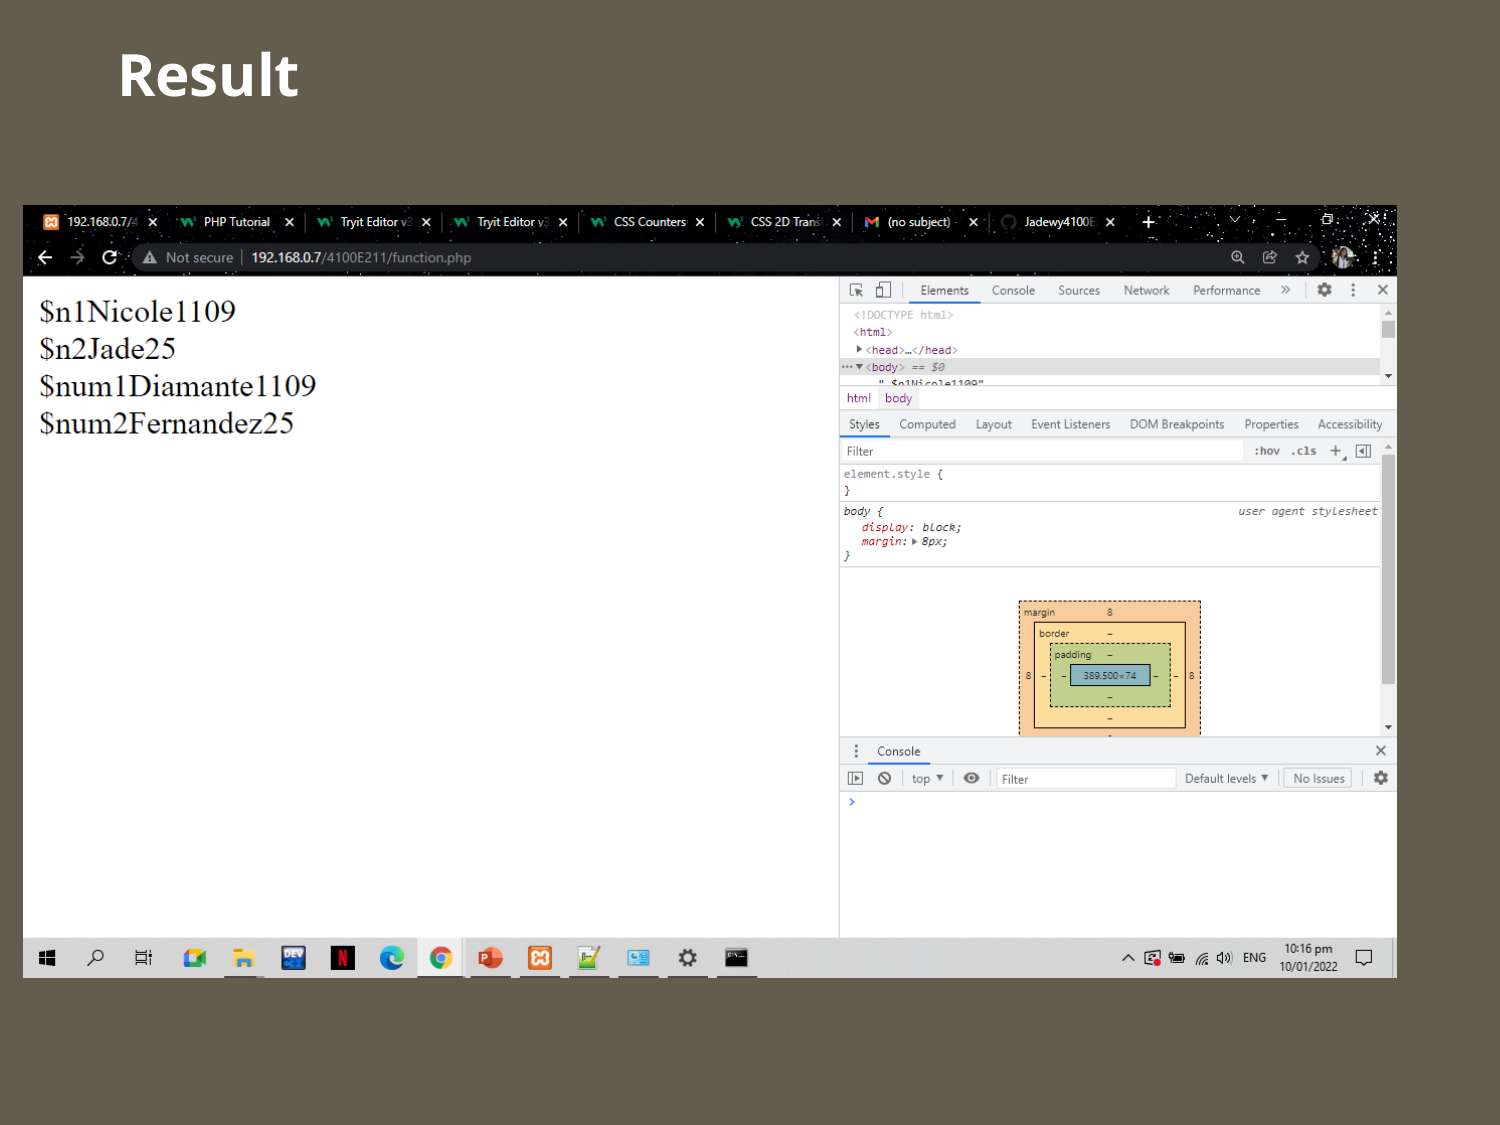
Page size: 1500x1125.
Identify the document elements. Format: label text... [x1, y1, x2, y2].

text_box Result [102, 30, 441, 116]
picture [23, 205, 1397, 978]
